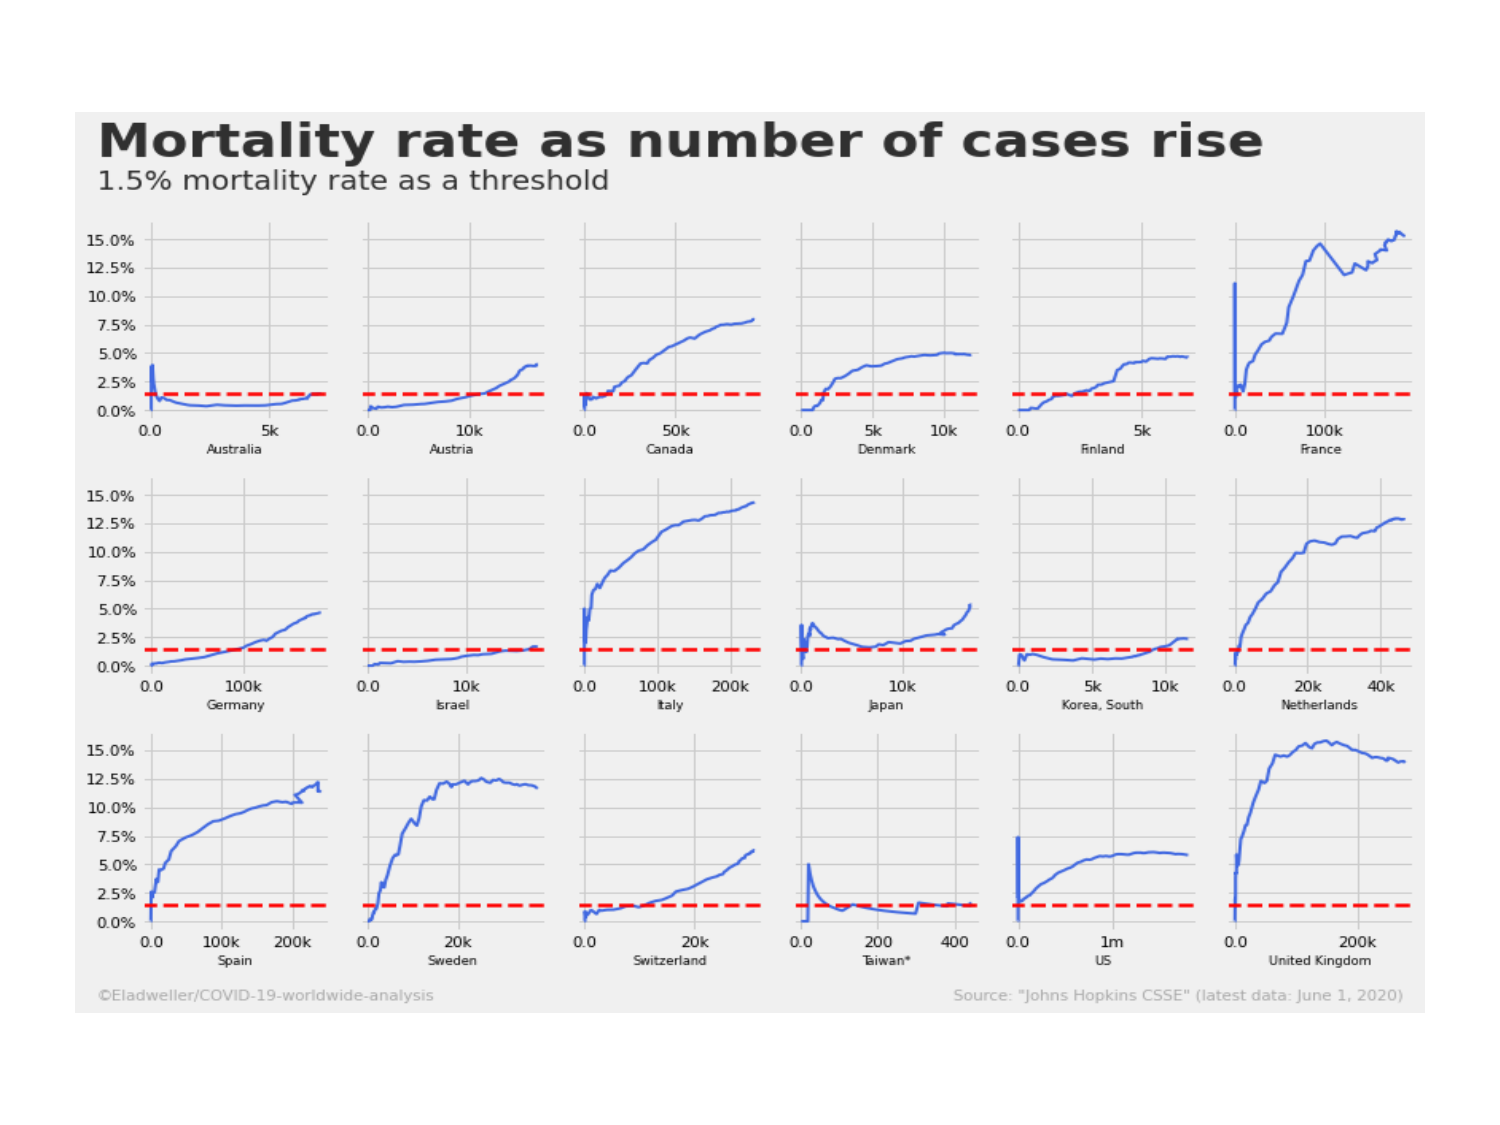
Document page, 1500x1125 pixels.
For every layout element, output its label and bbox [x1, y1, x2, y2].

picture [74, 112, 1426, 1013]
